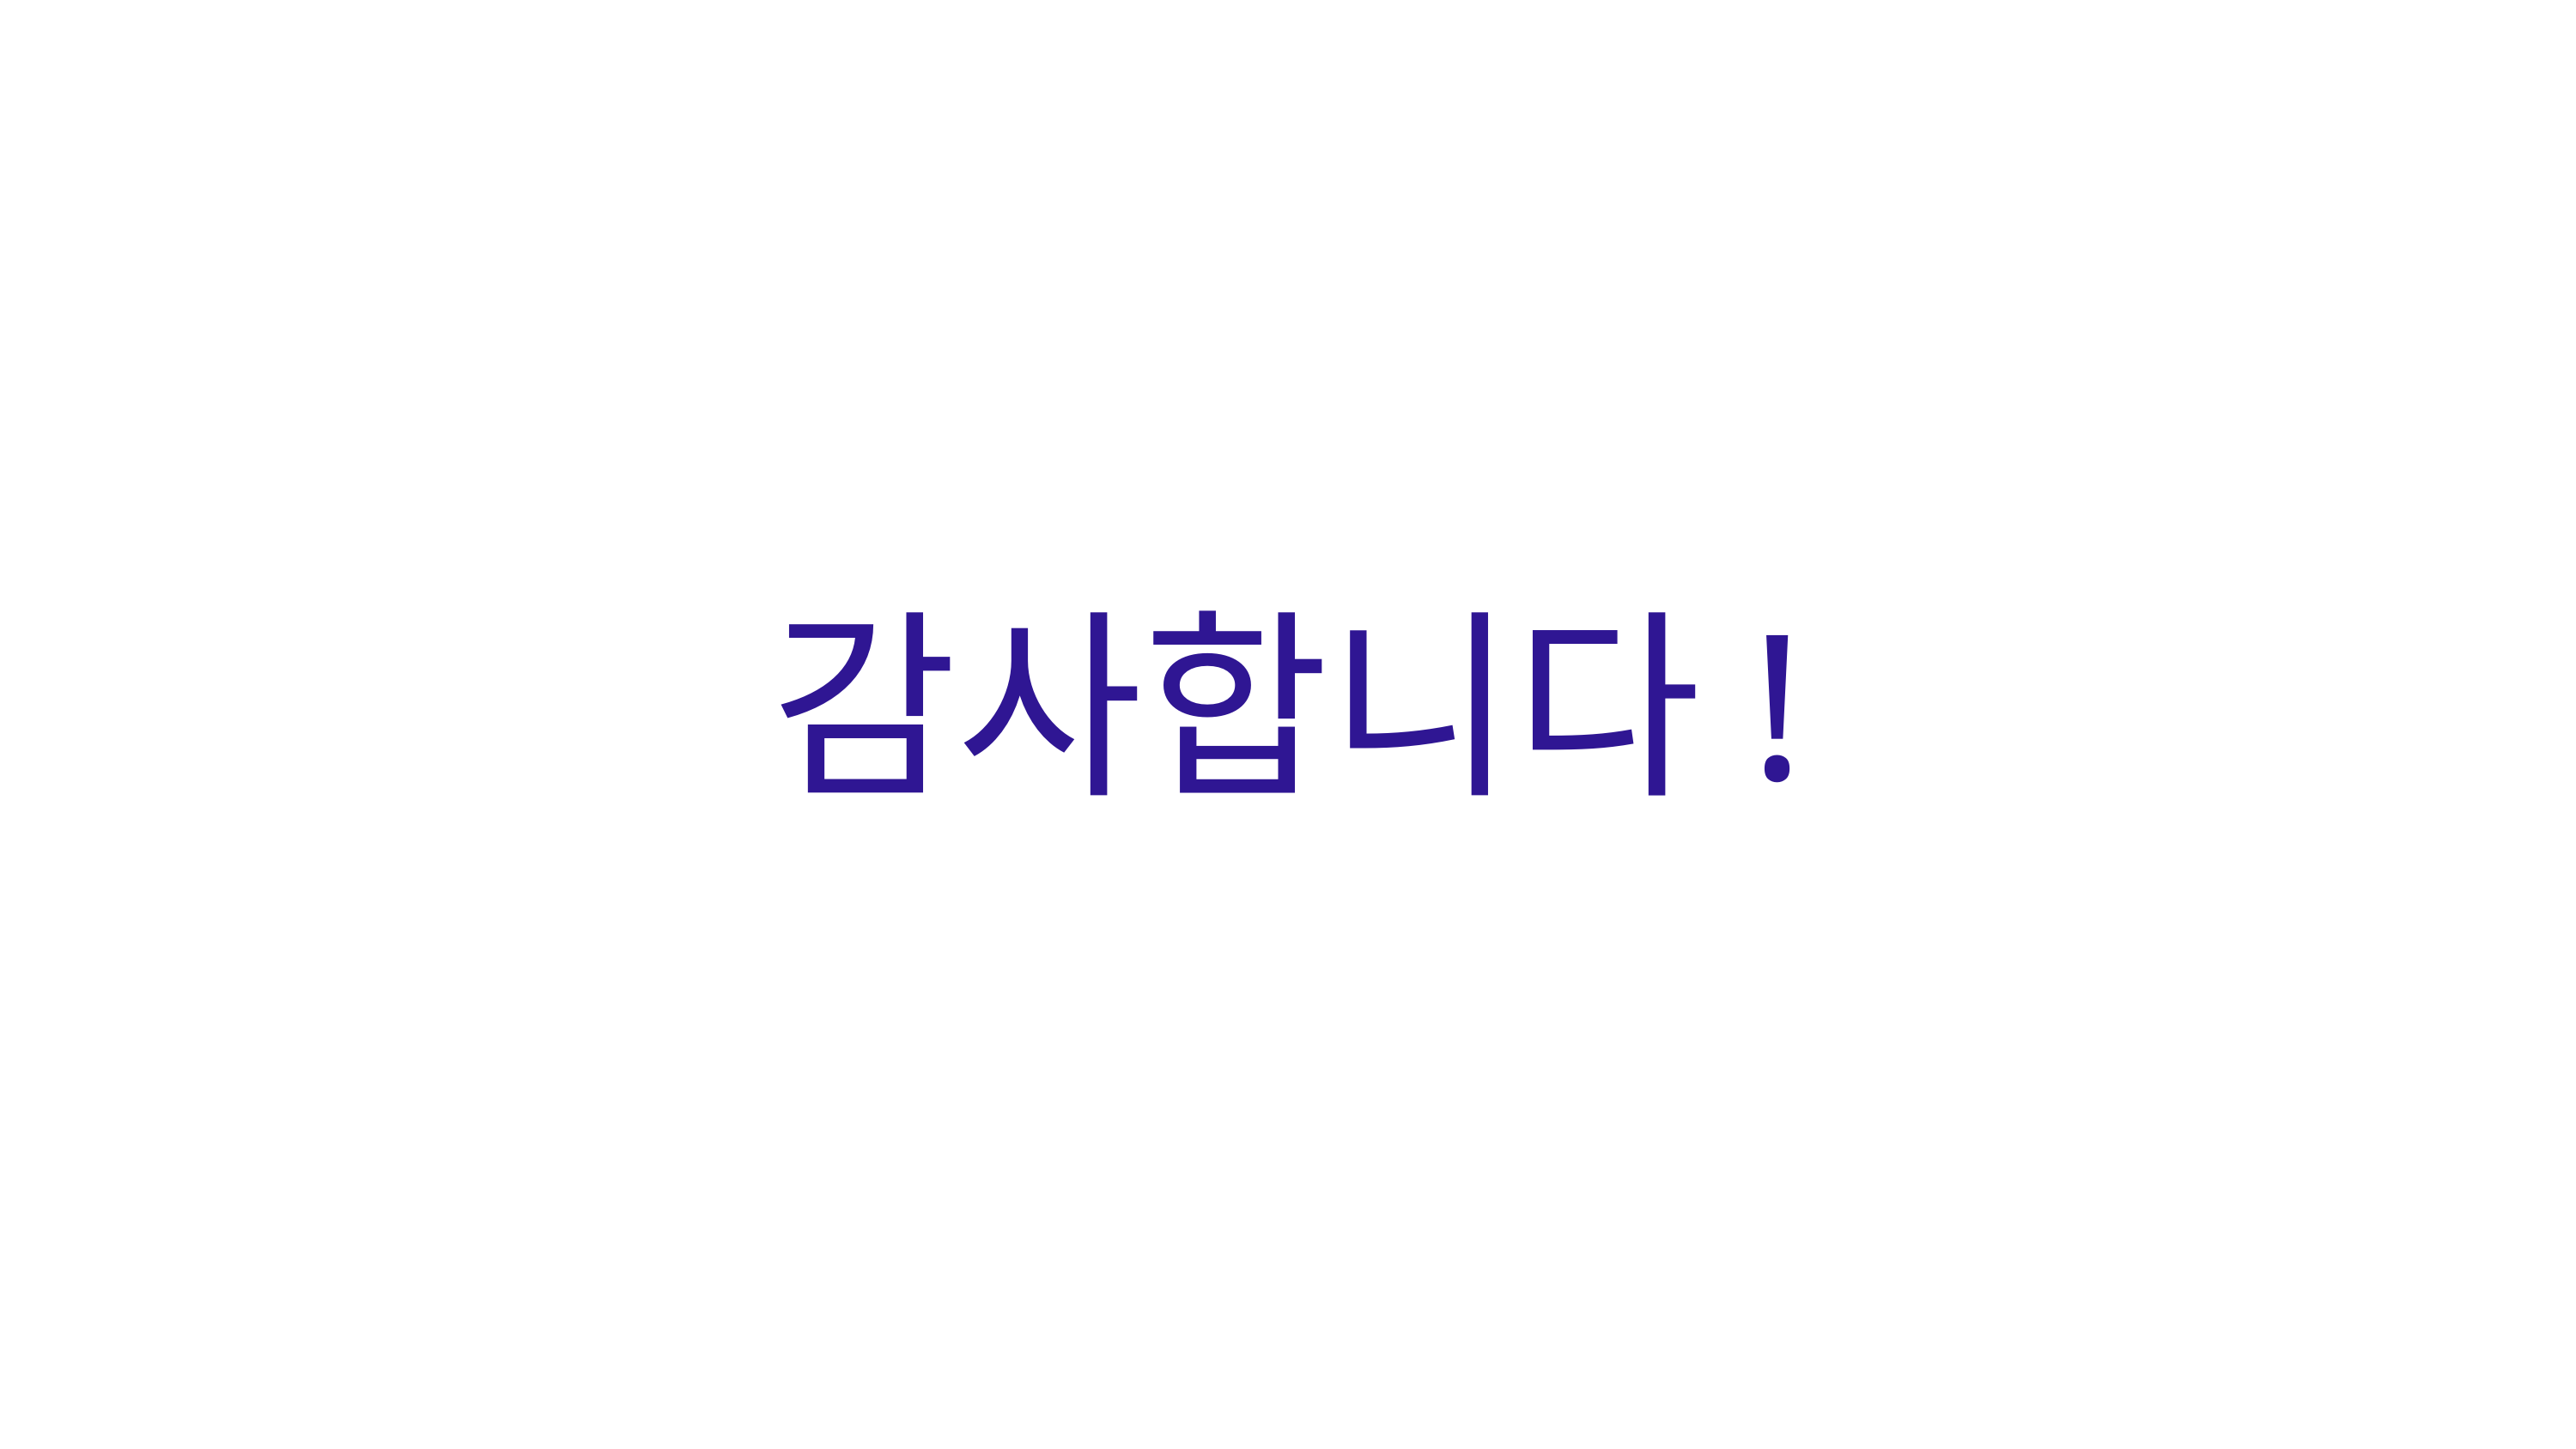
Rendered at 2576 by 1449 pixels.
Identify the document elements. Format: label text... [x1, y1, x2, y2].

text_box 감사합니다! [732, 620, 1844, 821]
